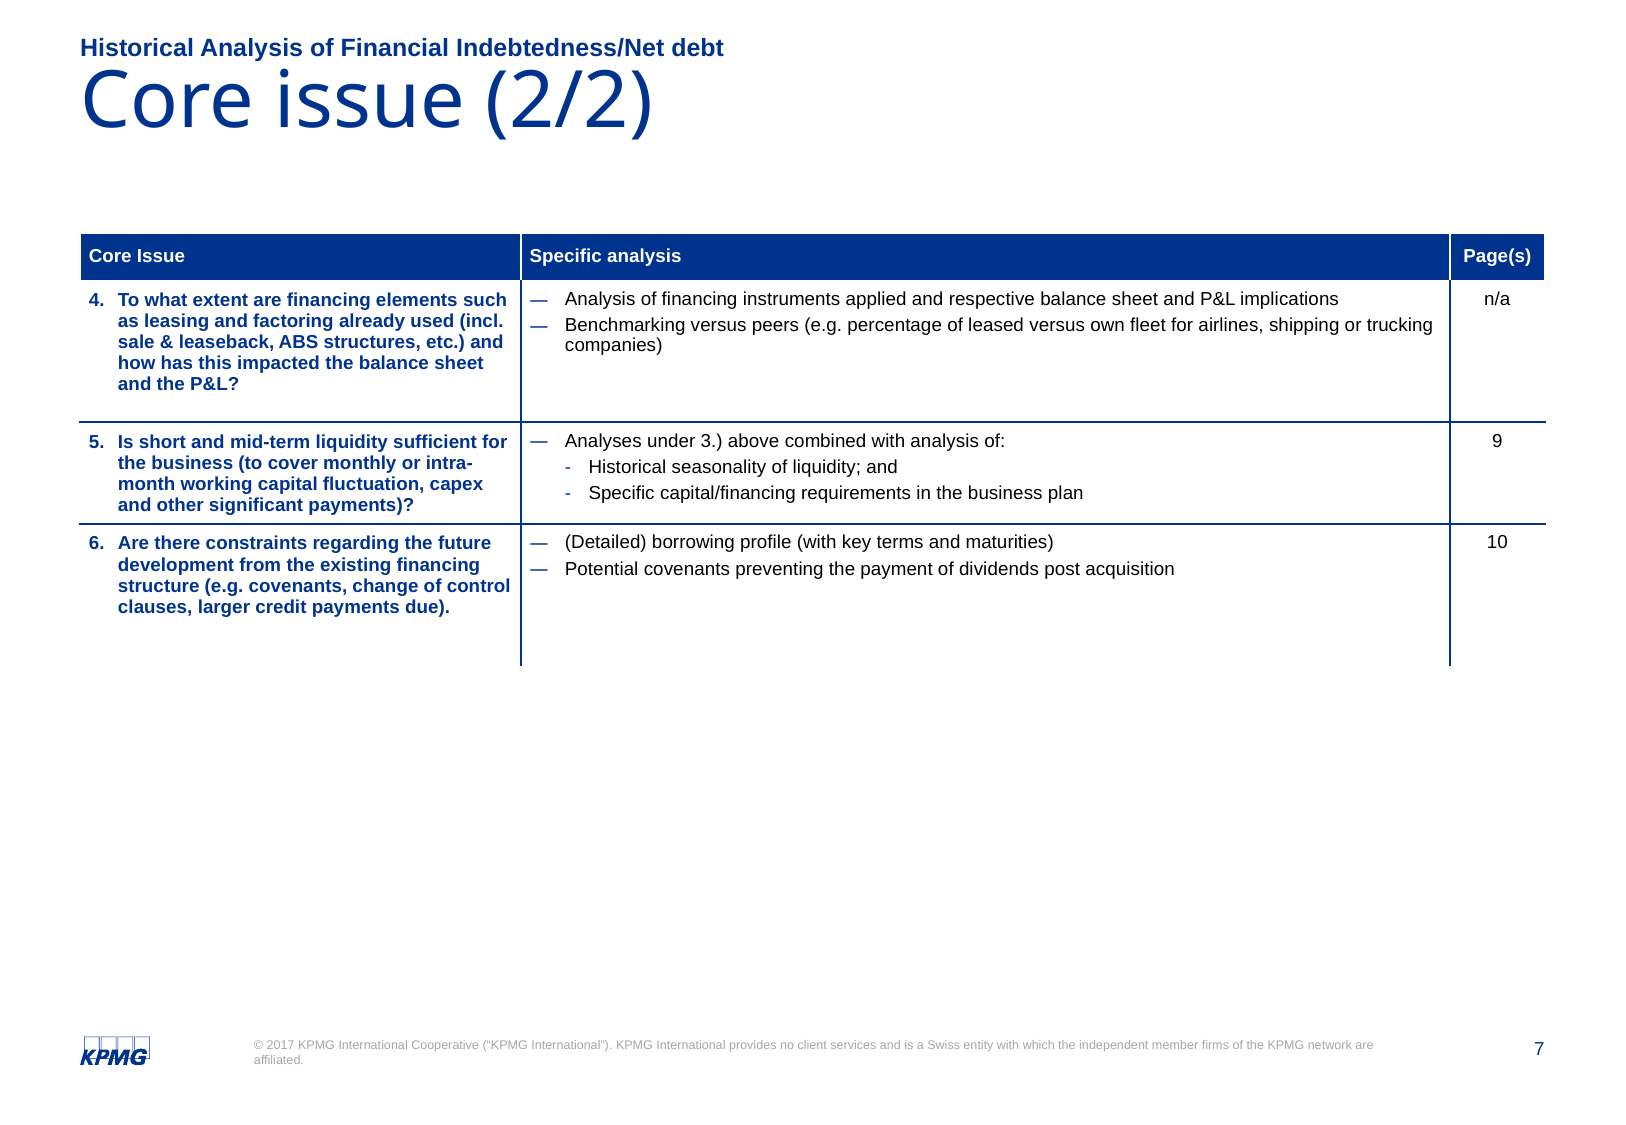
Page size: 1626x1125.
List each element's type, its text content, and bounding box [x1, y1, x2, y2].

table_cell 4. To what extent are financing elements such as leasing and factoring already used (incl. sale & leaseback, ABS structures, etc.) and how has this impacted the balance sheet and the P&L? [81, 281, 520, 421]
table_cell 10 [1451, 525, 1544, 666]
table_cell Analyses under 3.) above combined with analysis of: Historical seasonality of liquidity; and Specific capital/financing requirements in the business plan [522, 423, 1449, 523]
table_cell (Detailed) borrowing profile (with key terms and maturities) Potential covenants preventing the payment of dividends post acquisition [522, 525, 1449, 666]
table_cell Analysis of financing instruments applied and respective balance sheet and P&L implications Benchmarking versus peers (e.g. percentage of leased versus own fleet for airlines, shipping or trucking companies) [522, 281, 1449, 421]
table_header Core Issue [81, 234, 520, 280]
table_header Specific analysis [522, 234, 1449, 280]
table_cell n/a [1451, 281, 1544, 421]
table_cell 6. Are there constraints regarding the future development from the existing financing structure (e.g. covenants, change of control clauses, larger credit payments due). [81, 525, 520, 666]
table_header Page(s) [1451, 234, 1544, 280]
list Historical Analysis of Financial Indebtedness/Net debt [80, 33, 1490, 62]
title Core issue (2/2) [80, 74, 1545, 193]
table_cell 5. Is short and mid-term liquidity sufficient for the business (to cover monthly or intra-month working capital fluctuation, capex and other significant payments)? [81, 423, 520, 523]
table_cell 9 [1451, 423, 1544, 523]
